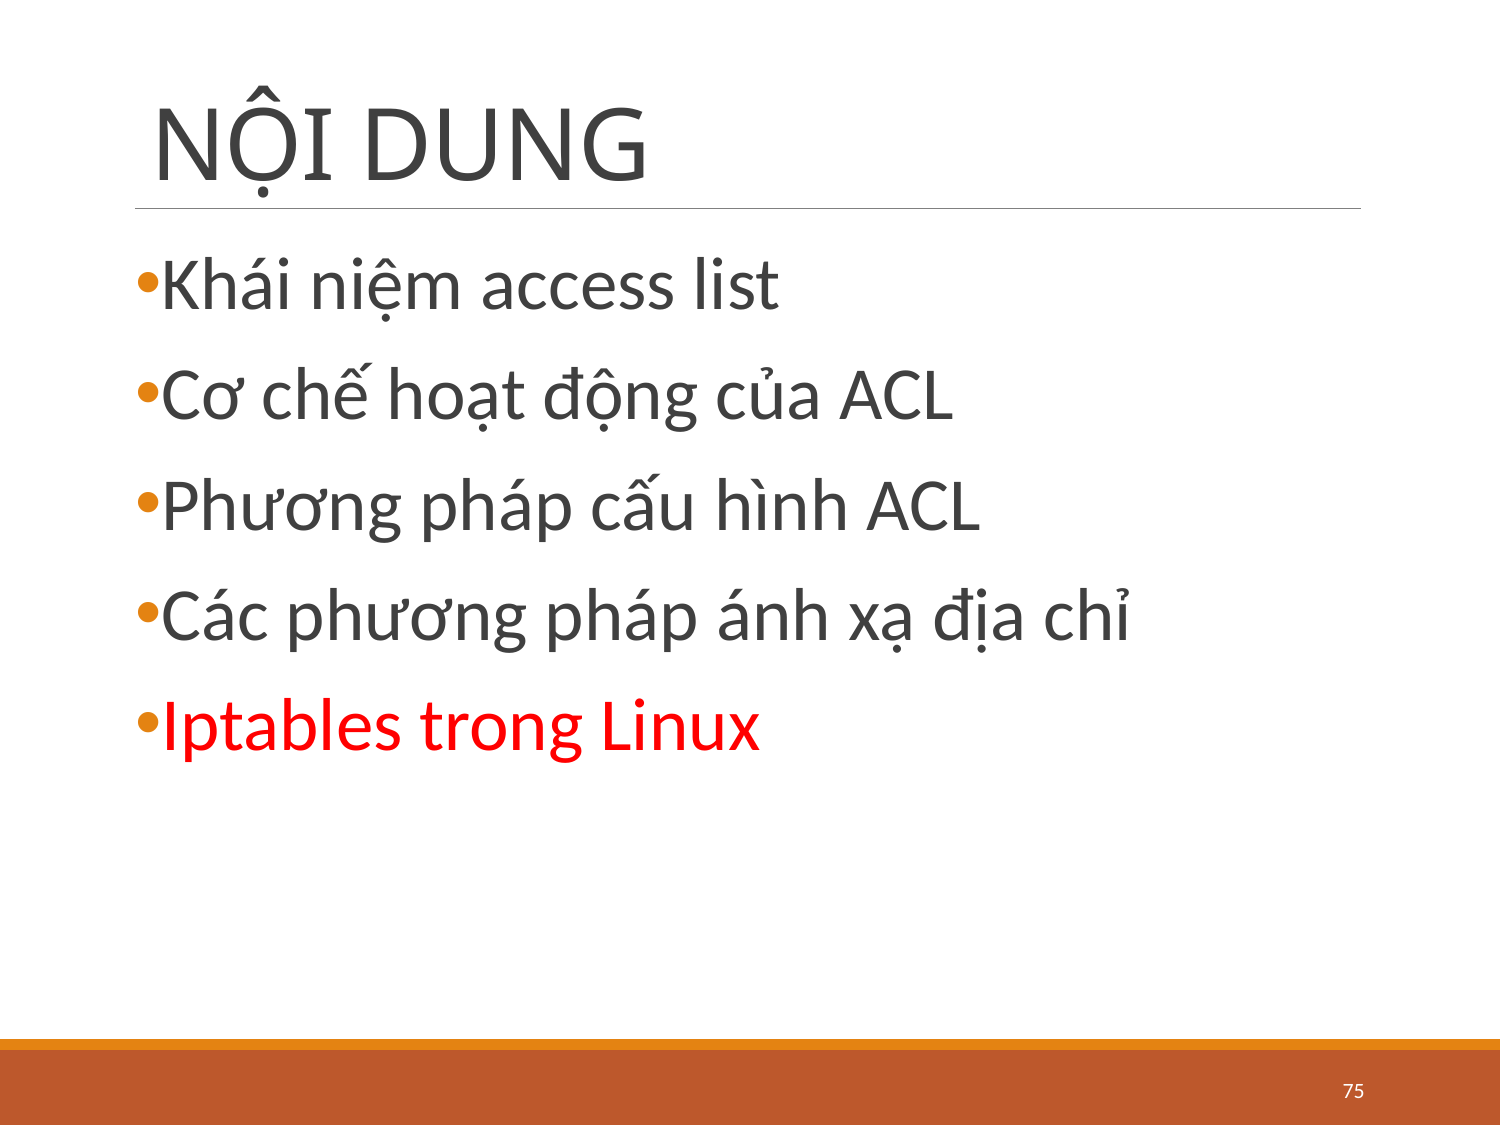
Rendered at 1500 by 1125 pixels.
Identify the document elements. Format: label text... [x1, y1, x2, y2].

slide_number 75 [1218, 1059, 1380, 1120]
list Khái niệm access list Cơ chế hoạt động của ACL Phương pháp cấu hình ACL Các phương pháp ánh xạ địa chỉ Iptables trong Linux [135, 237, 1373, 963]
title NỘI DUNG [135, 47, 1373, 209]
